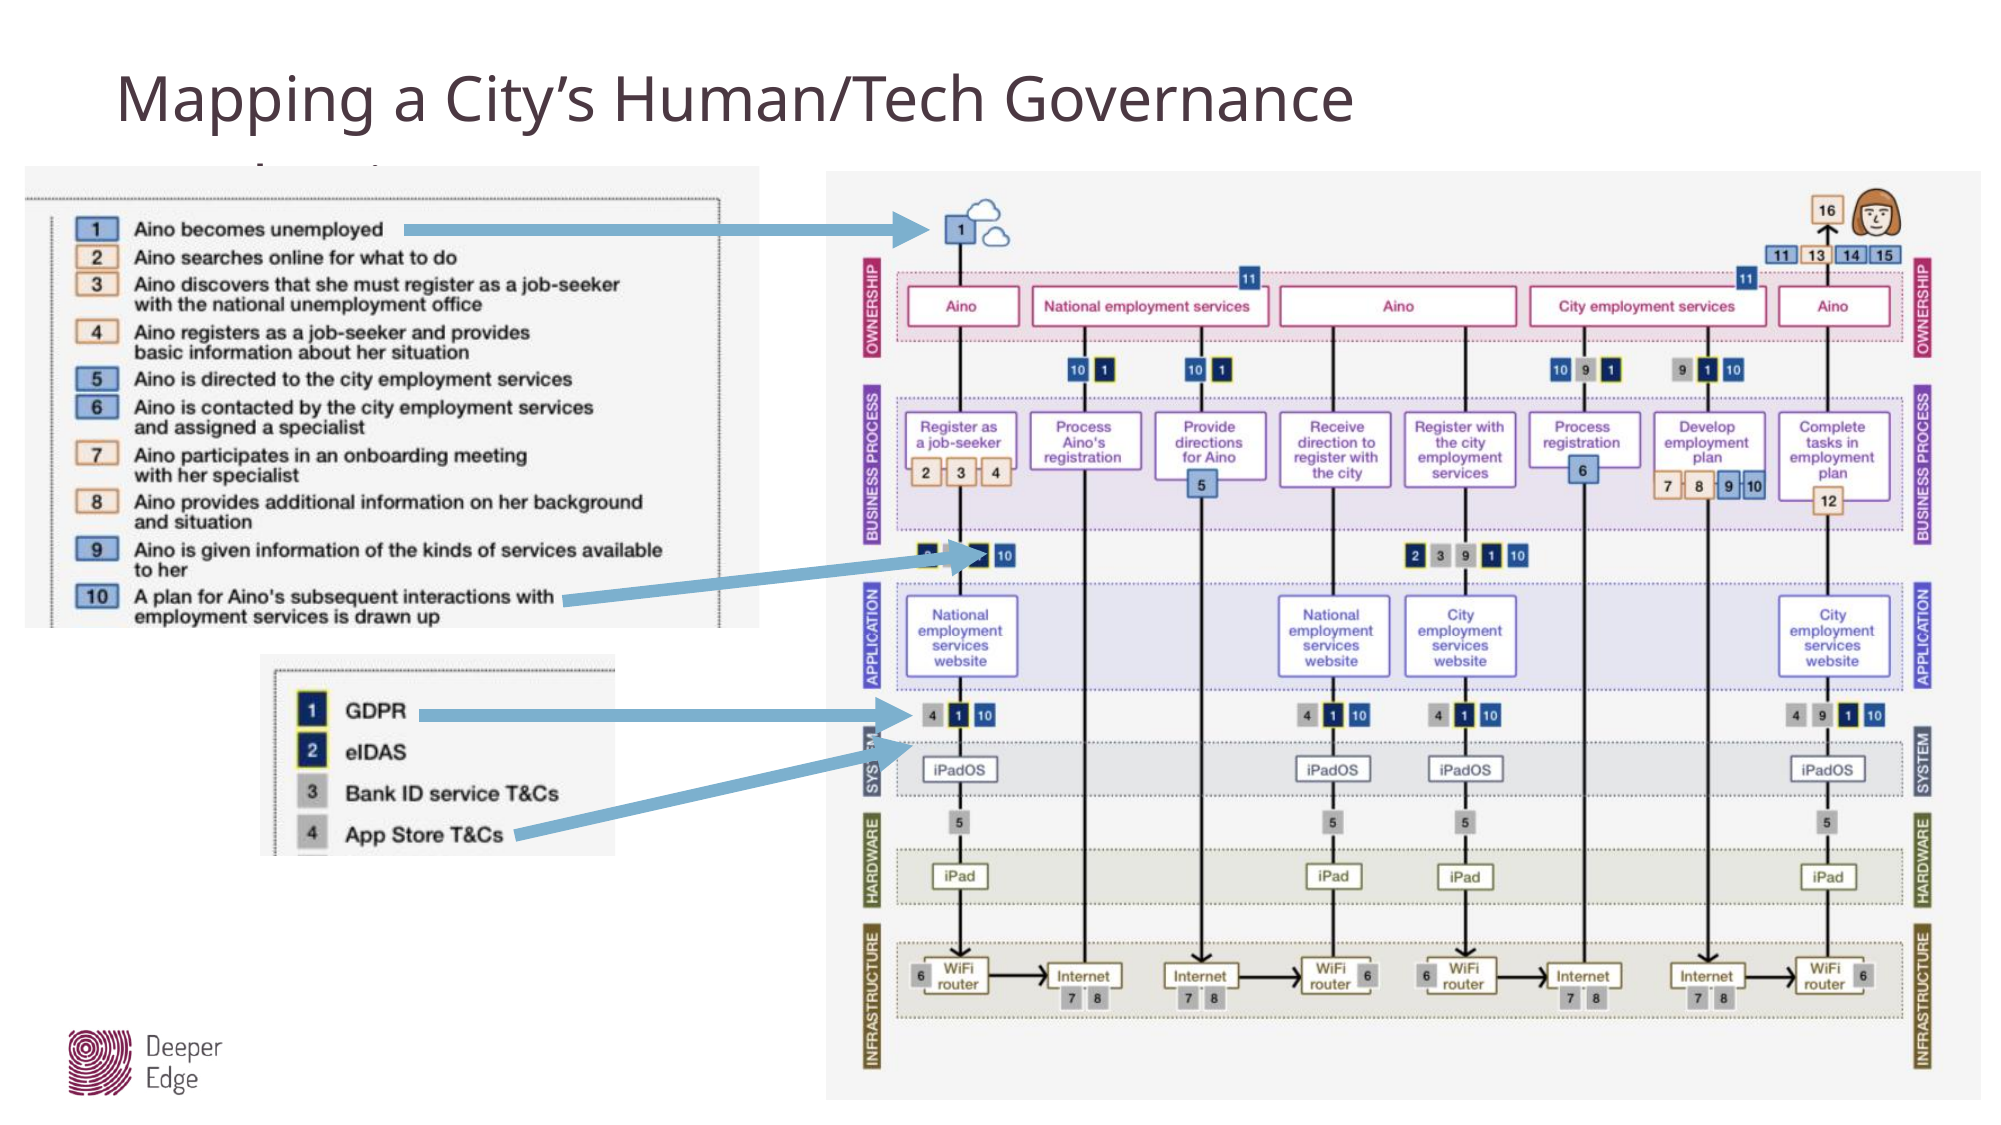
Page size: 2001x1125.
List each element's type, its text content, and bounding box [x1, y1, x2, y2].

picture [259, 654, 616, 857]
picture [24, 166, 760, 629]
picture [825, 171, 1981, 1101]
text_box Mapping a City’s Human/Tech Governance Touchpoints [115, 44, 1693, 140]
picture [62, 1021, 235, 1104]
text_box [562, 553, 988, 602]
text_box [514, 745, 914, 836]
